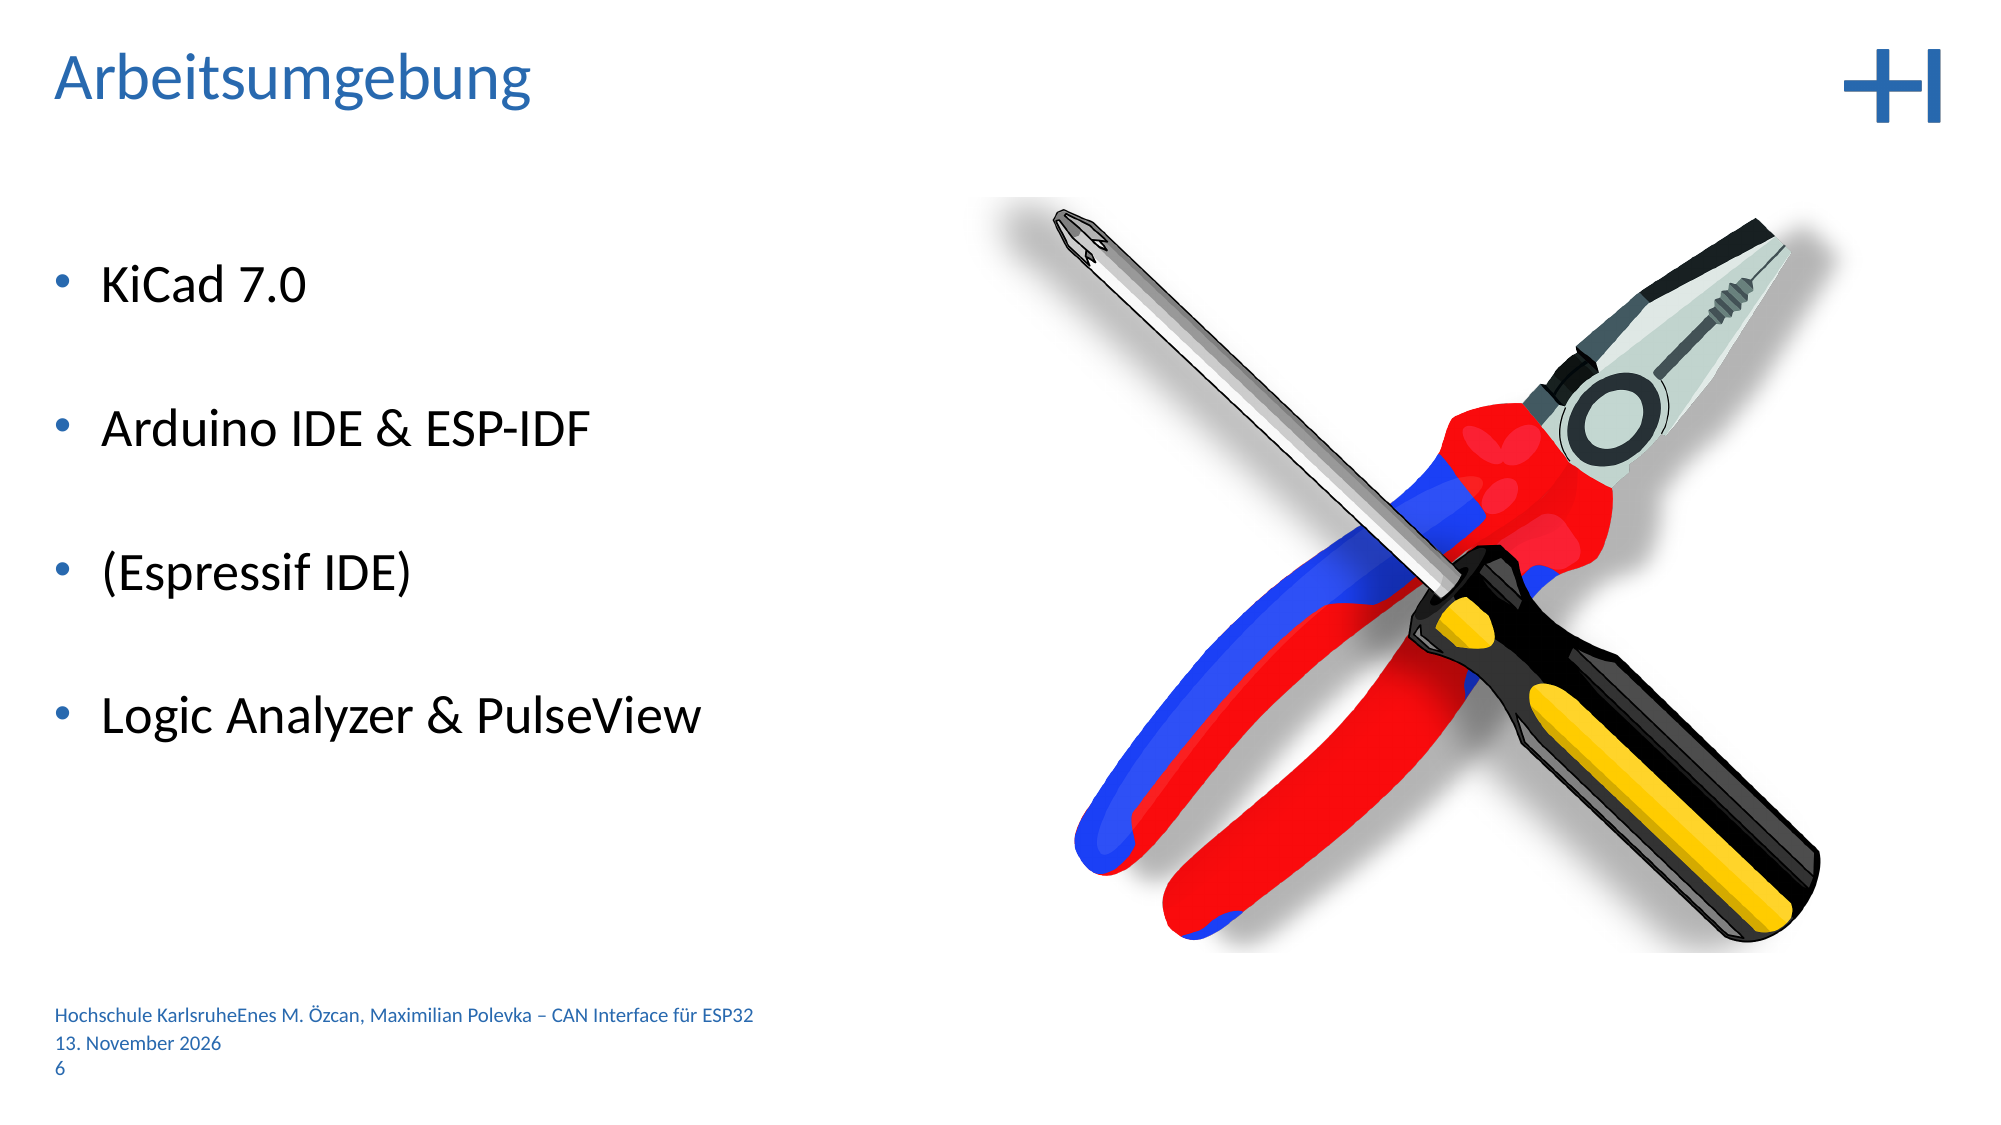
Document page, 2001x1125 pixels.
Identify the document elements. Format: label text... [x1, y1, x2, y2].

slide_number 6 [54, 1054, 505, 1071]
picture [943, 197, 1954, 1077]
list Arbeitsumgebung [54, 50, 1845, 197]
picture [1844, 49, 1954, 123]
slide_number 7. Mai 2024 [54, 1029, 505, 1052]
footer Hochschule Karlsruhe Enes M. Özcan, Maximilian Polevka – CAN Interface für ESP32 [54, 1009, 1844, 1033]
list KiCad 7.0 Arduino IDE & ESP-IDF (Espressif IDE) Logic Analyzer & PulseView [54, 197, 977, 954]
